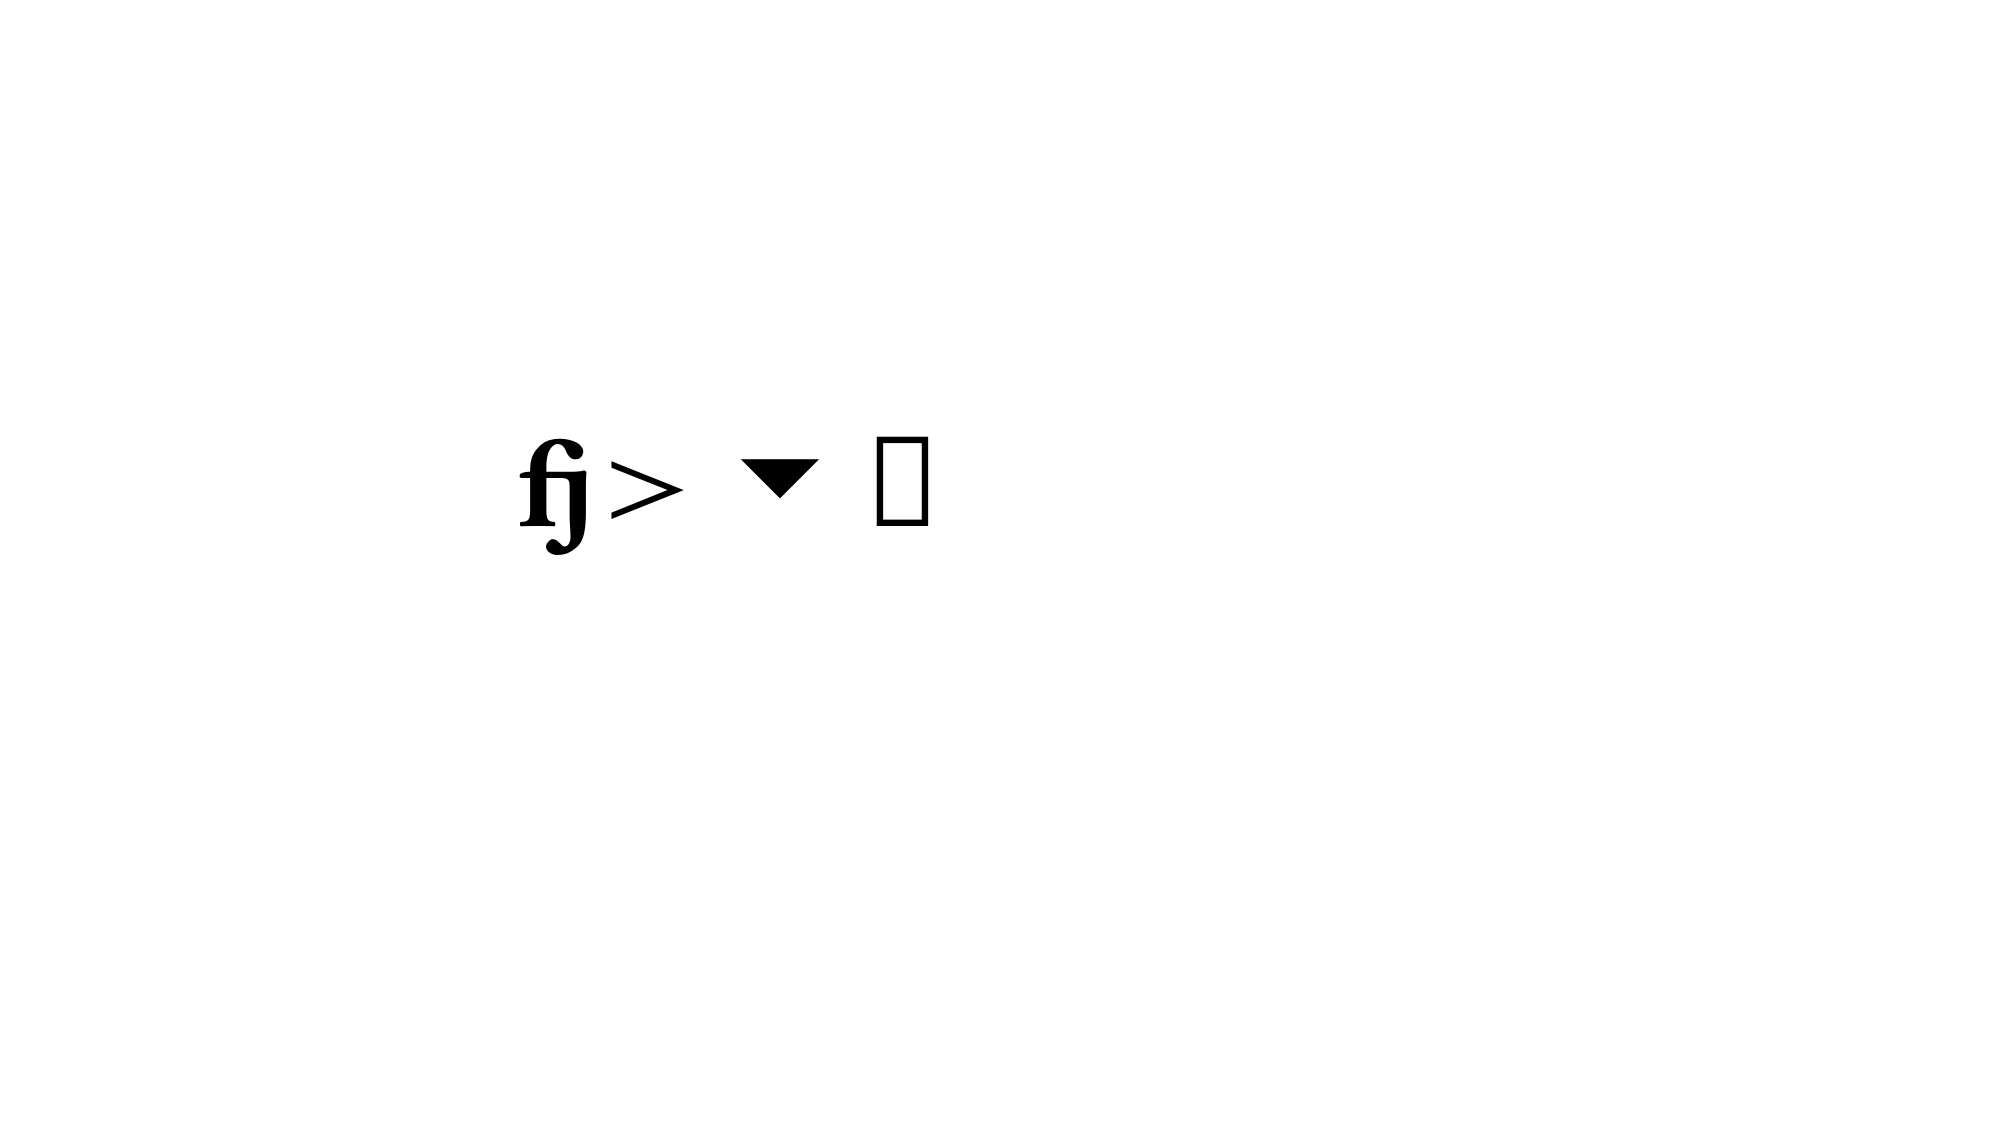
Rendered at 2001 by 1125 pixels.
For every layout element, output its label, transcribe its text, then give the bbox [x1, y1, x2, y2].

text_box     [503, 394, 2000, 560]
